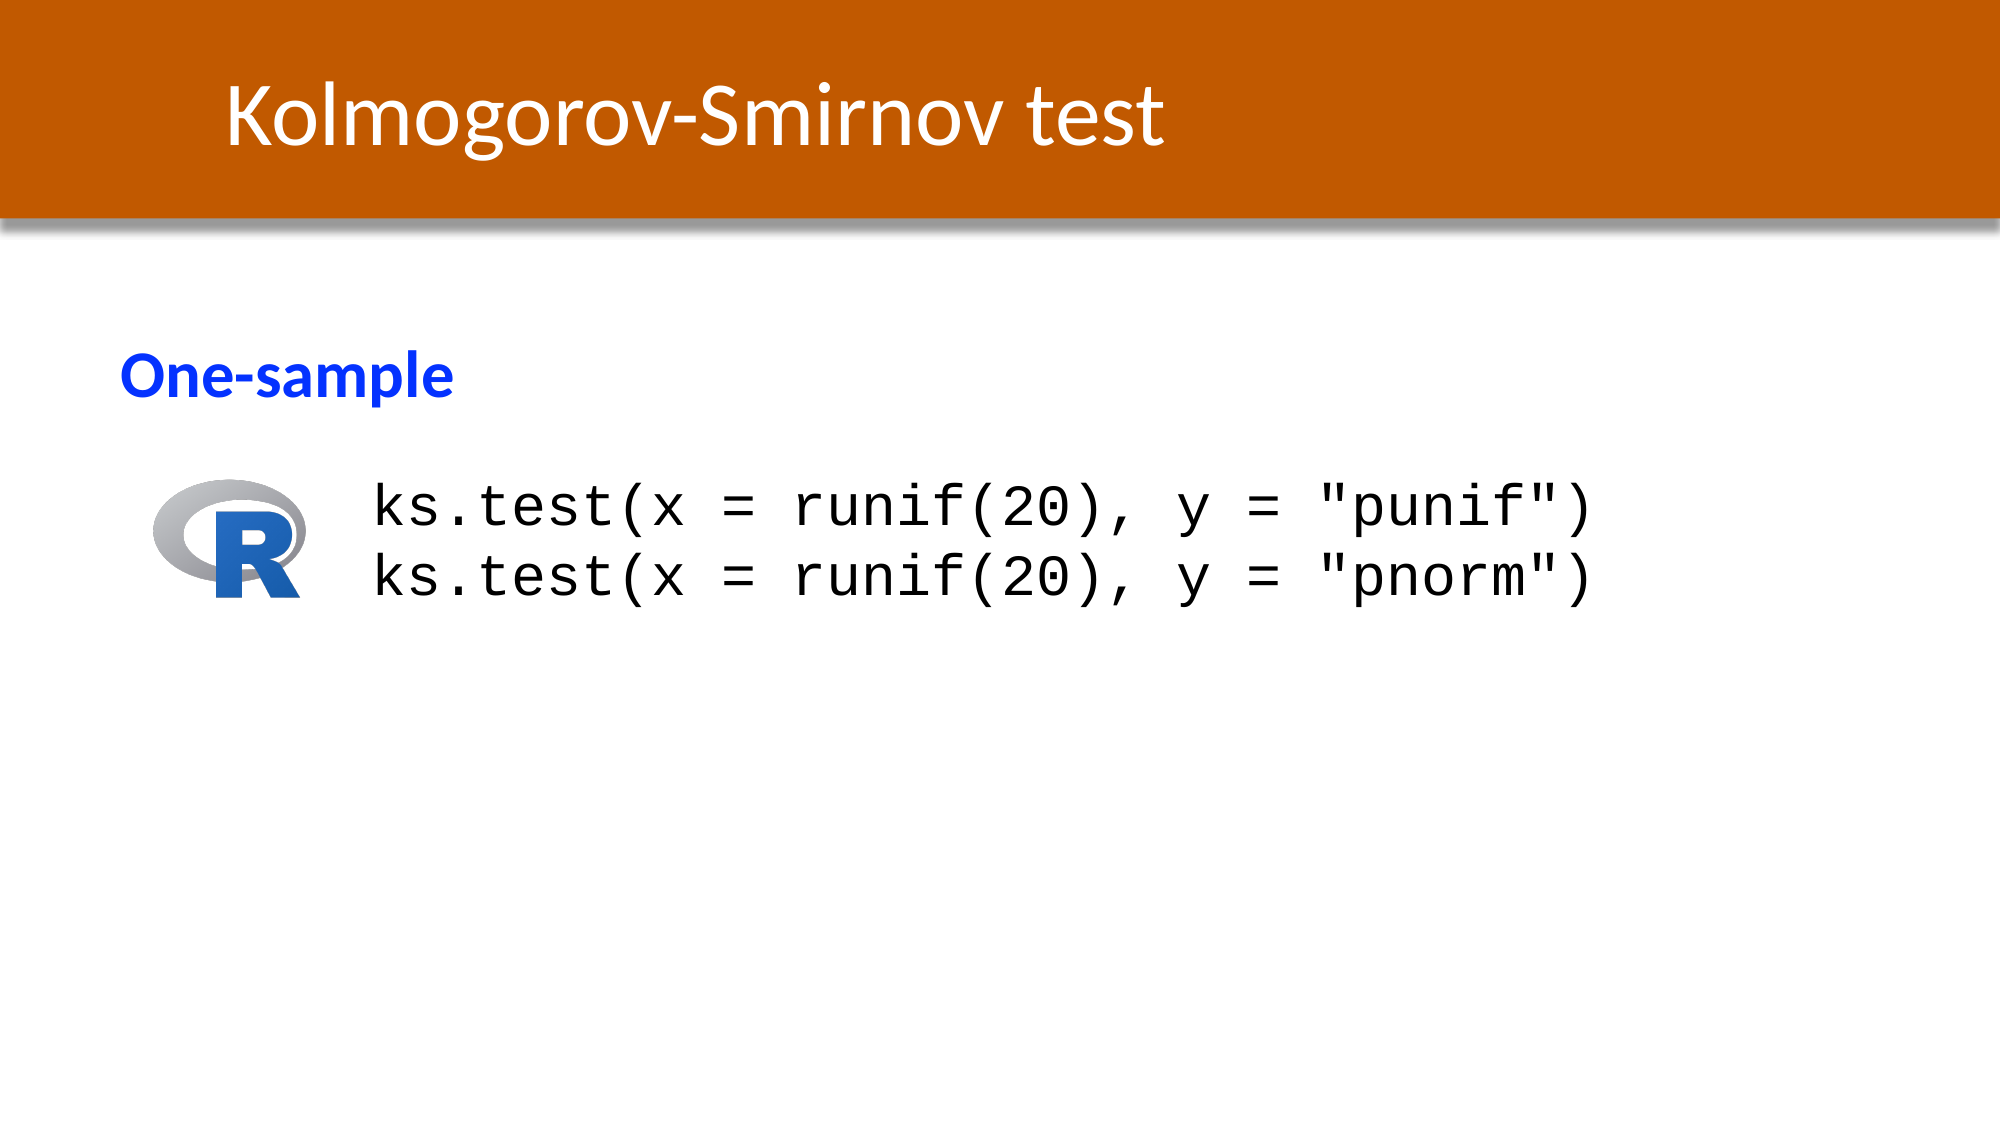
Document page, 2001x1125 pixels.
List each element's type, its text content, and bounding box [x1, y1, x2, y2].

text_box Kolmogorov-Smirnov test [210, 17, 2000, 201]
picture [152, 479, 306, 598]
text_box ks.test(x = runif(20), y = "punif") ks.test(x = runif(20), y = "pnorm") [356, 460, 1927, 615]
text_box One-sample [105, 323, 470, 419]
text_box [0, 0, 2000, 219]
